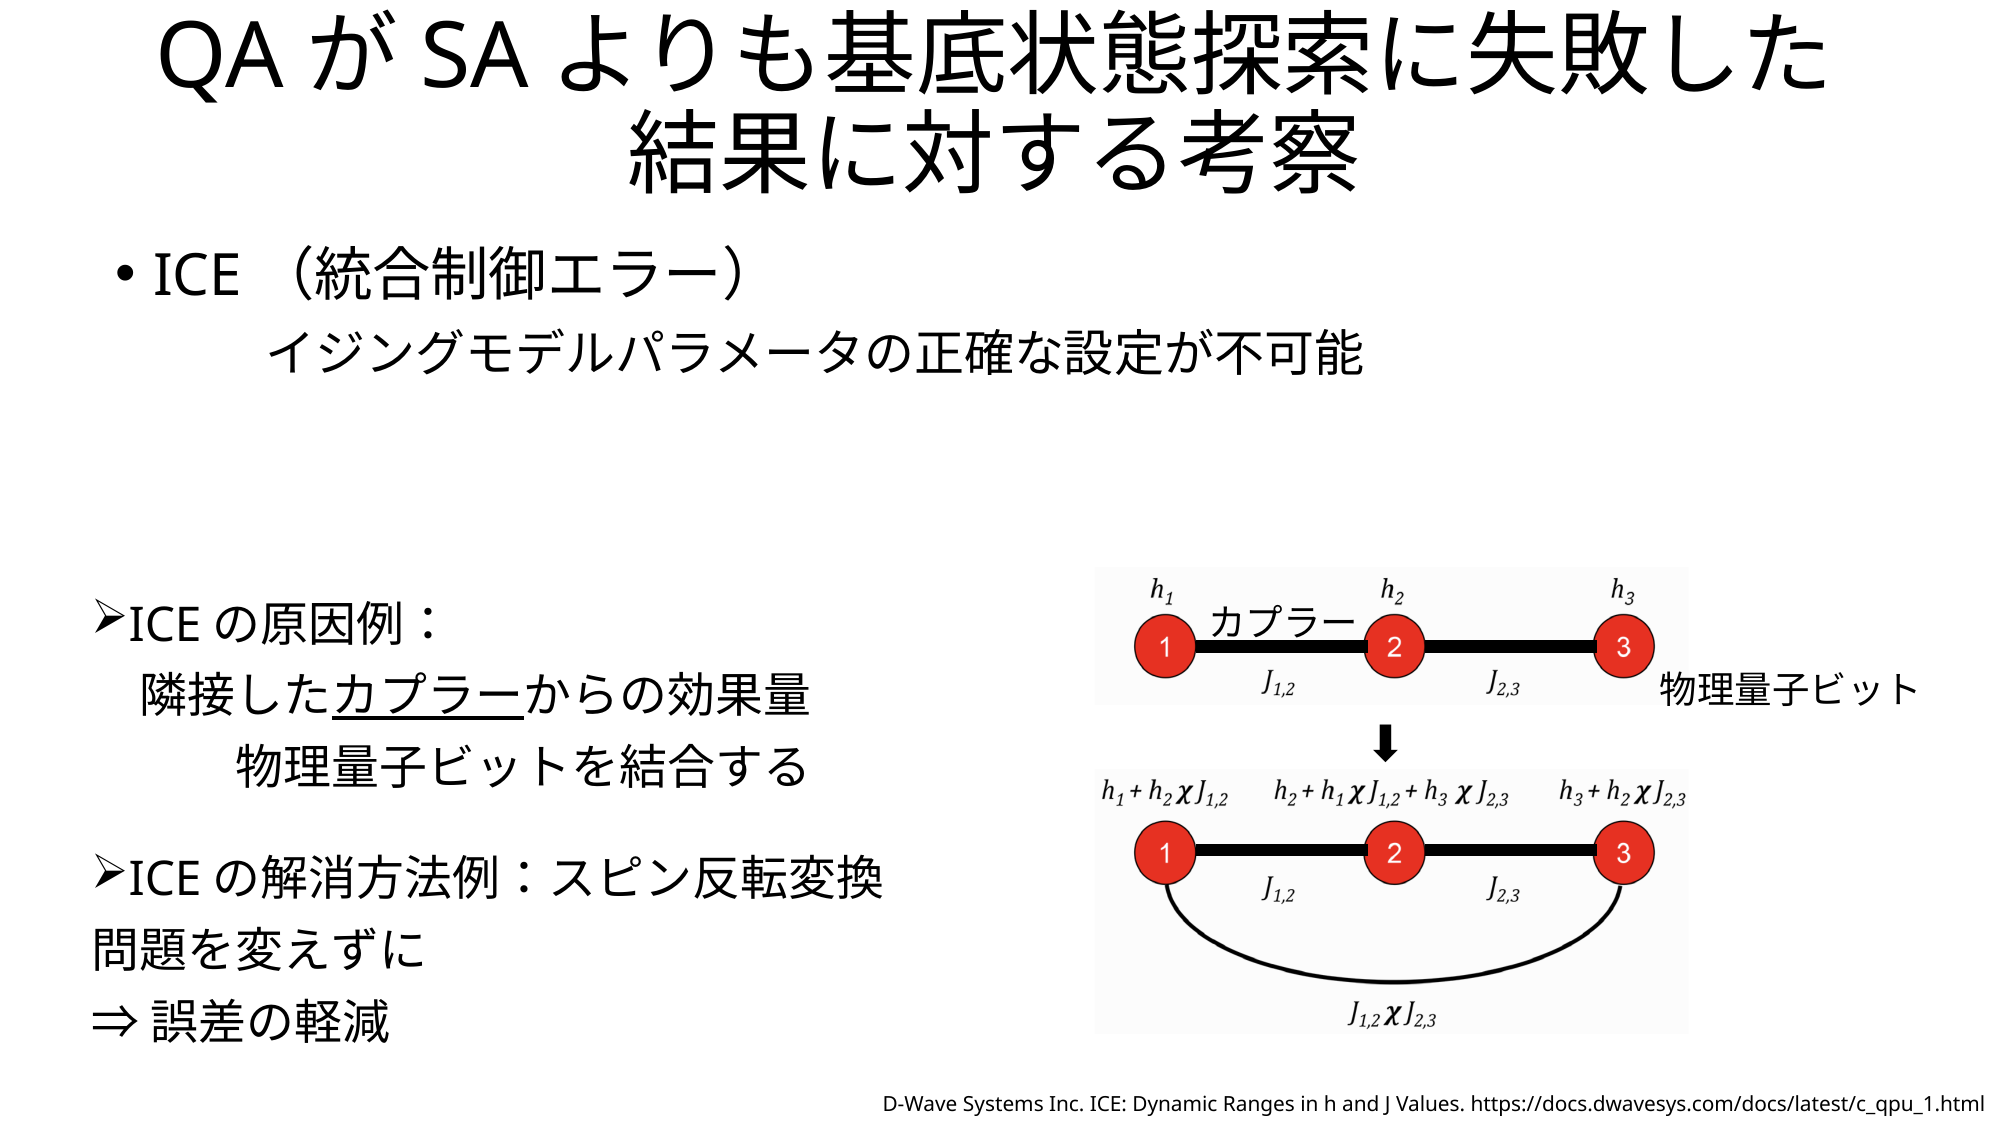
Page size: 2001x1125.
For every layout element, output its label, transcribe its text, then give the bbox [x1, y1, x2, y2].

title QAがSAよりも基底状態探索に失敗した 結果に対する考察 [76, 0, 1913, 217]
text_box 物理量子ビット [1689, 658, 1938, 719]
text_box D-Wave Systems Inc. ICE: Dynamic Ranges in h and J Values. https://docs.dwavesys.com/docs/latest/c_qpu_1.html [81, 1083, 2000, 1123]
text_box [1094, 567, 1689, 1034]
